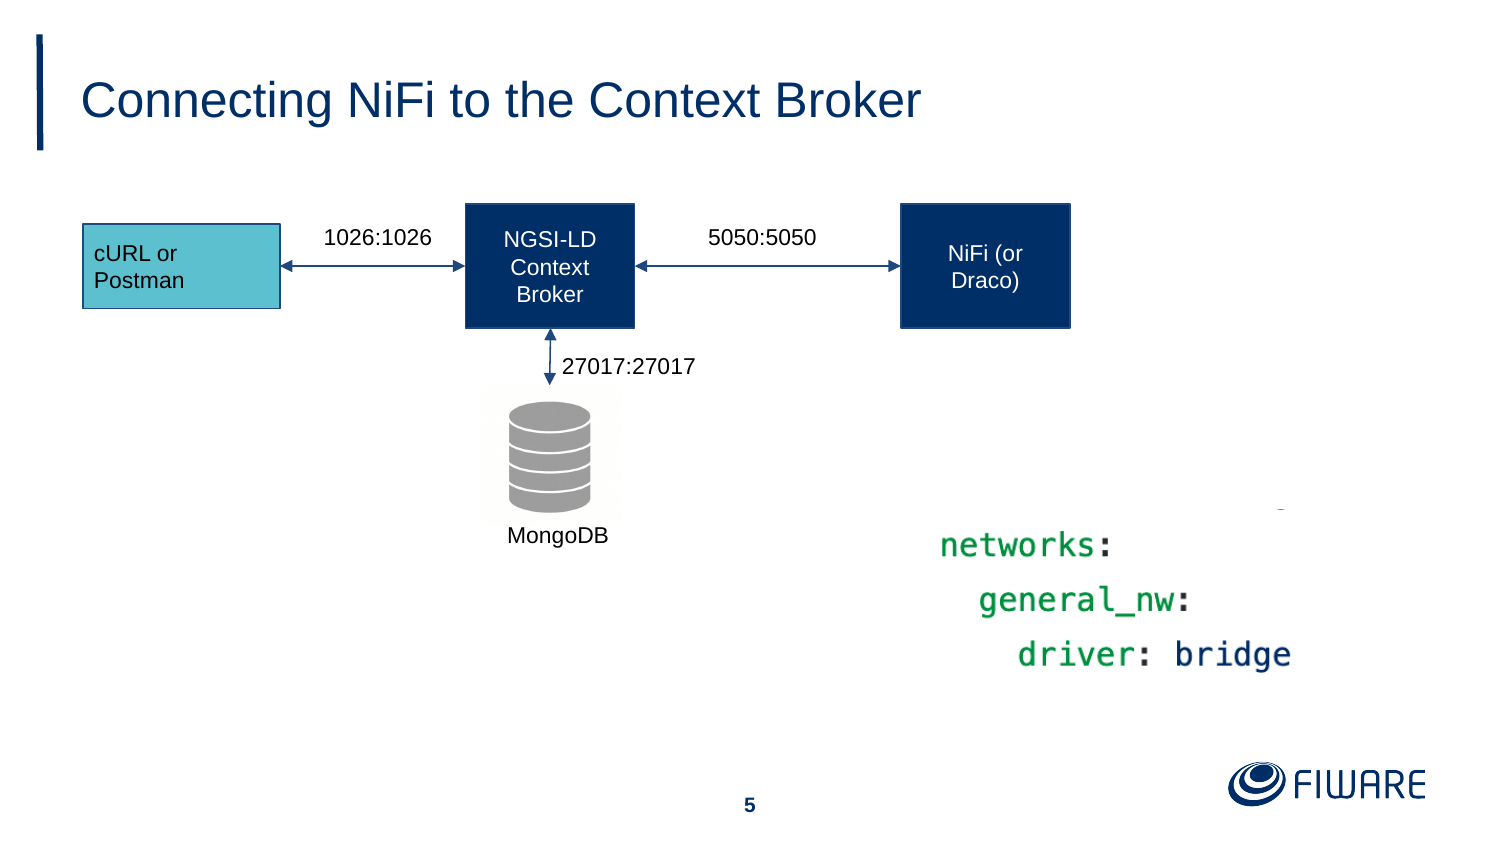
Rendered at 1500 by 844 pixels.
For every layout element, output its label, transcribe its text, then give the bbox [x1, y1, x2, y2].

text_box 5050:5050 [696, 210, 839, 261]
slide_number ‹#› [665, 782, 835, 827]
picture [912, 509, 1351, 713]
picture [478, 385, 622, 526]
text_box NiFi (or Draco) [900, 204, 1071, 328]
text_box 27017:27017 [555, 340, 720, 391]
text_box cURL or Postman [82, 223, 280, 309]
text_box MongoDB [495, 509, 666, 560]
picture [1226, 759, 1429, 808]
title Connecting NiFi to the Context Broker [69, 35, 1361, 160]
text_box 1026:1026 [312, 210, 455, 261]
text_box NGSI-LD Context Broker [465, 204, 635, 328]
